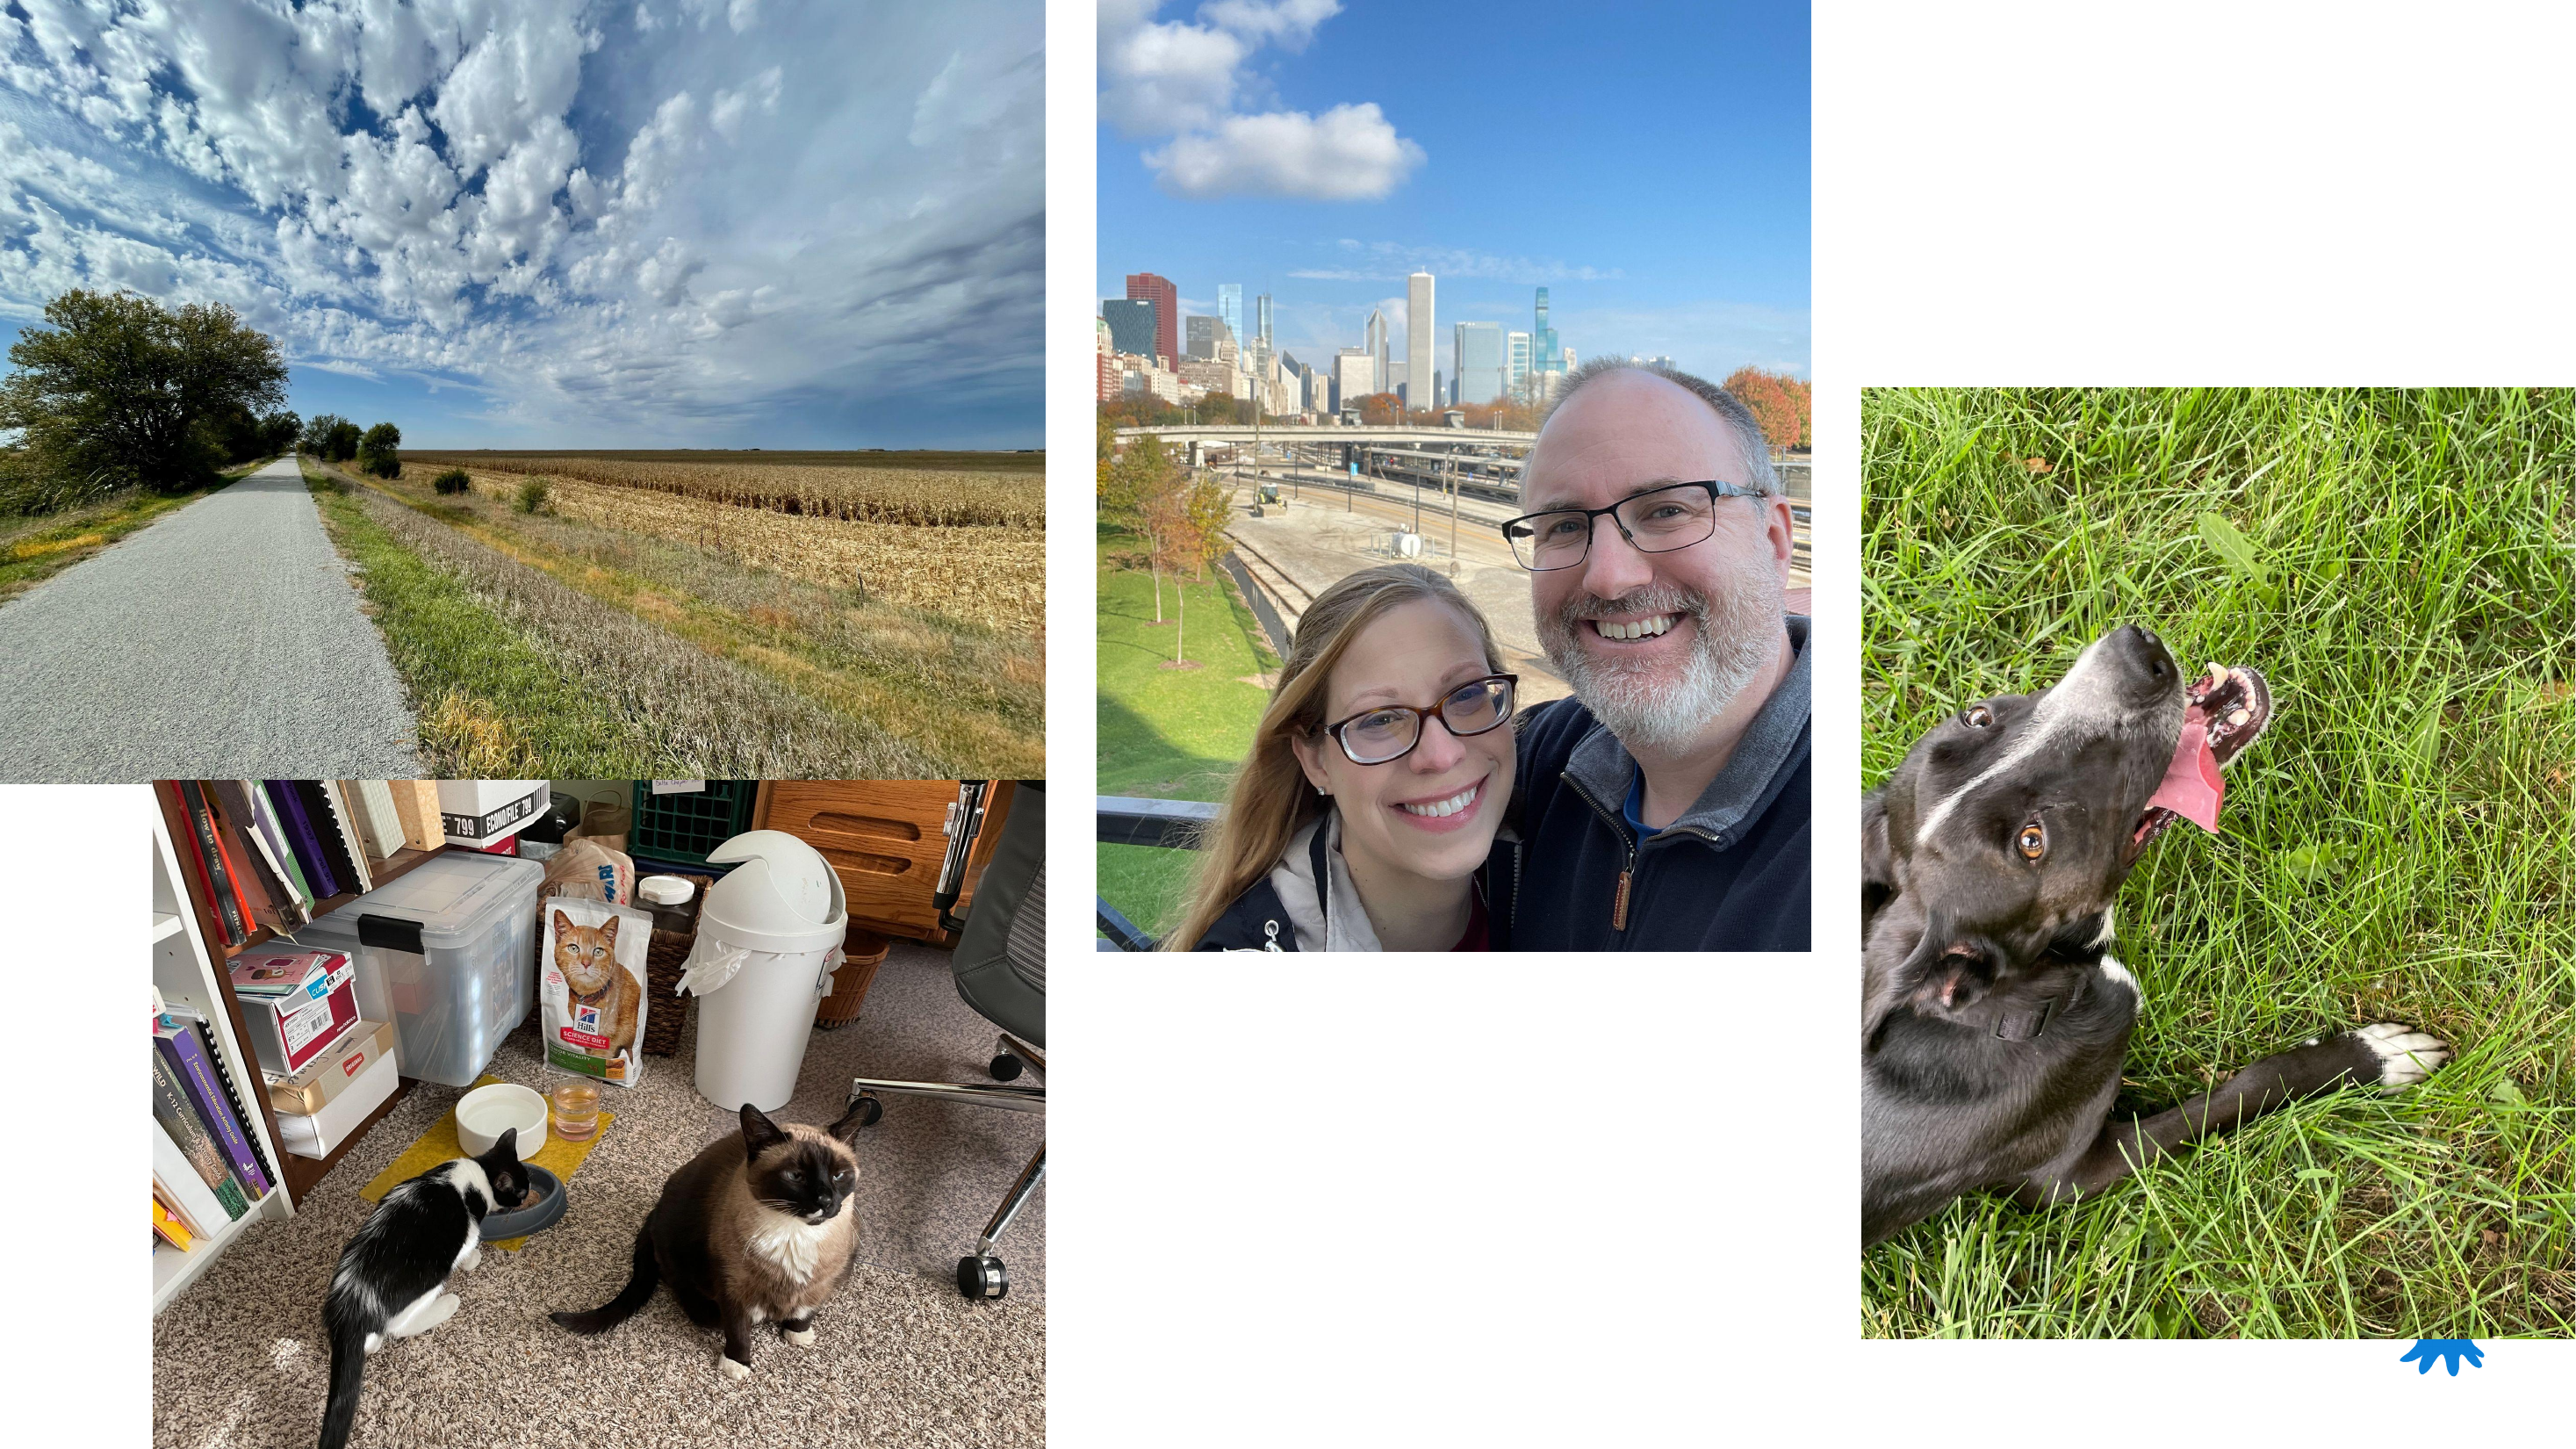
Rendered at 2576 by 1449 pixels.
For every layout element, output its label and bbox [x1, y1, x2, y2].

picture [0, 0, 1046, 1449]
picture [1861, 386, 2576, 1377]
picture [1097, 0, 1811, 953]
